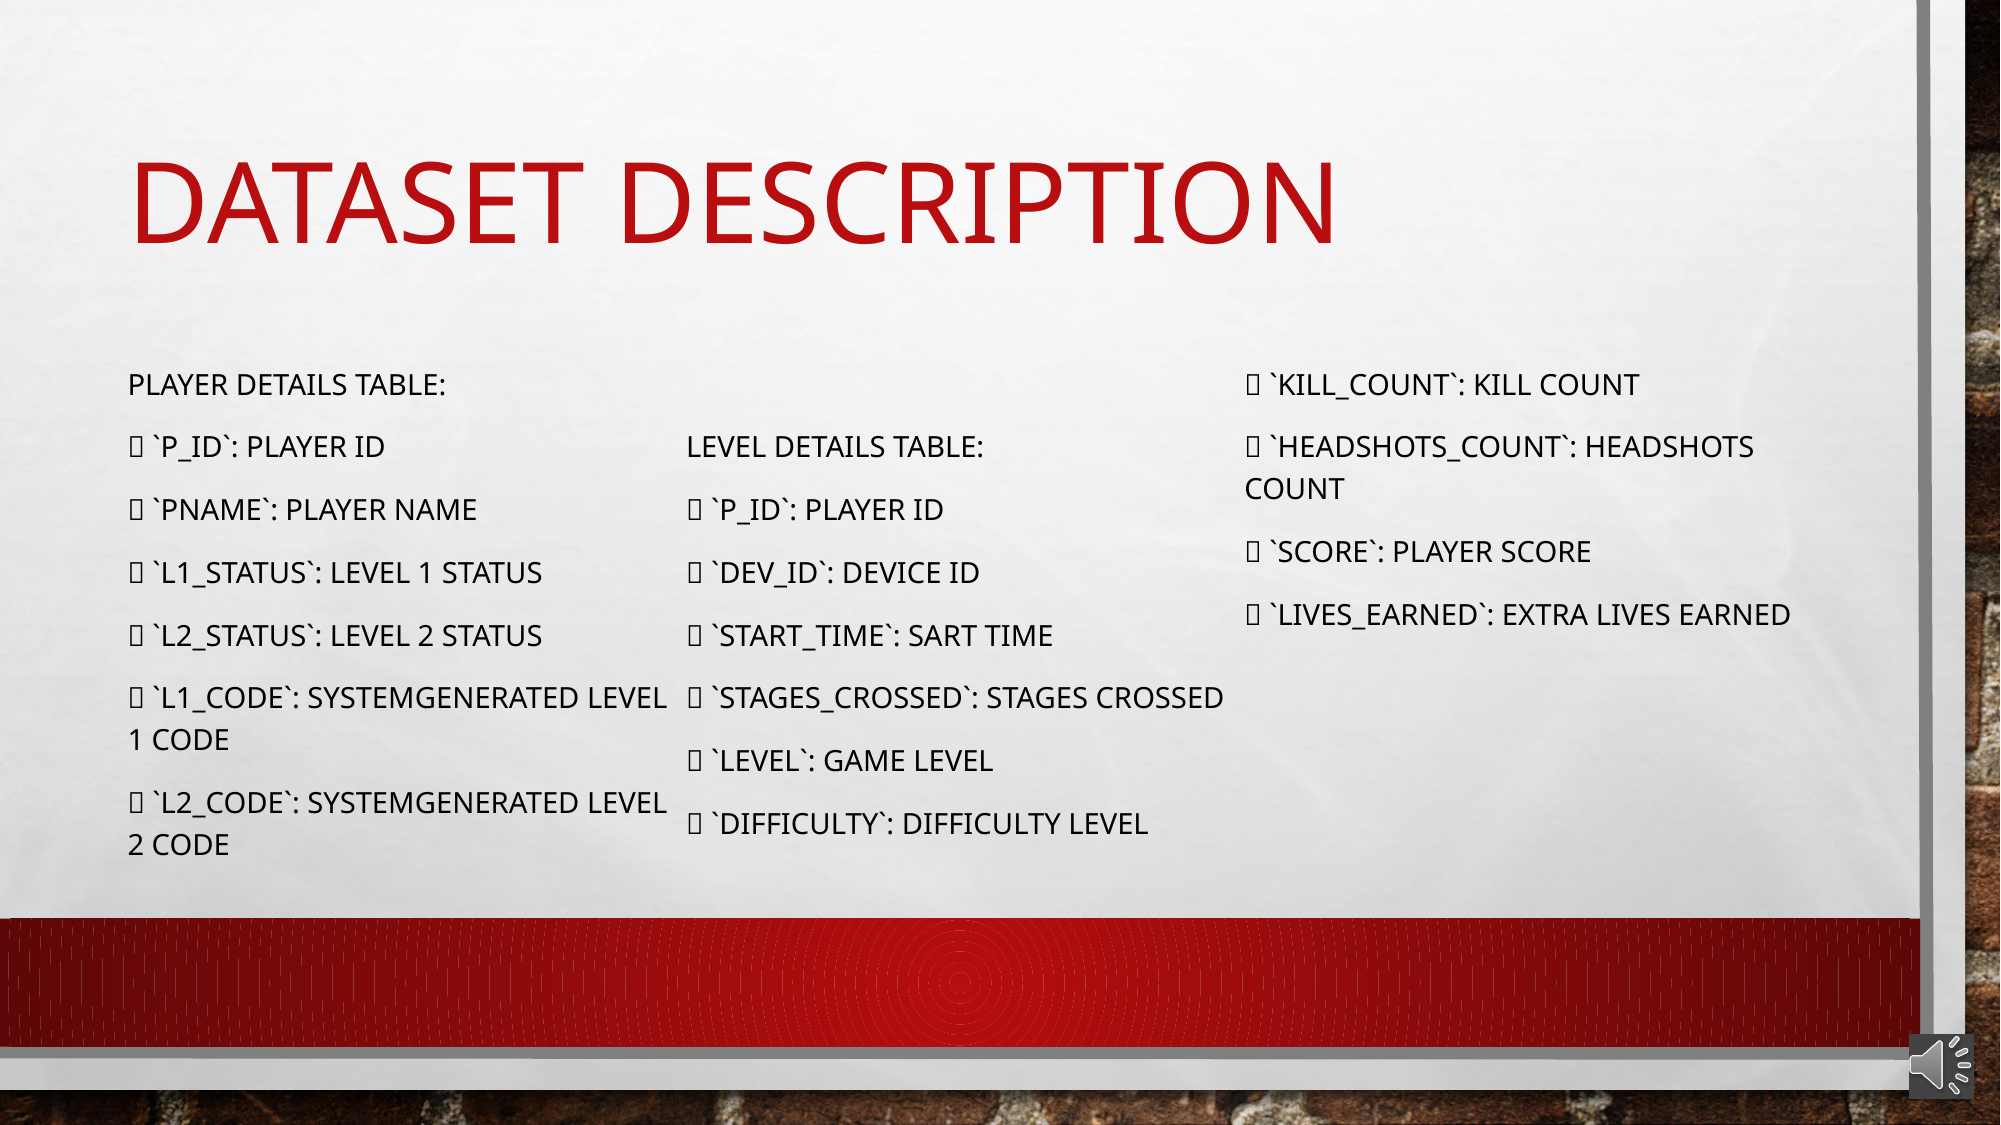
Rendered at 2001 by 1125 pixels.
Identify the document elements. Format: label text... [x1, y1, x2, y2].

picture [0, 0, 2000, 1125]
list Player Details Table:  `P_ID`: Player ID  `PName`: Player Name  `L1_status`: Level 1 Status  `L2_status`: Level 2 Status  `L1_code`: Systemgenerated Level 1 Code  `L2_code`: Systemgenerated Level 2 Code Level Details Table:  `P_ID`: Player ID  `Dev_ID`: Device ID  `start_time`: Sart Time  `stages_crossed`: Stages Crossed  `level`: Game Level  `difficulty`: Difficulty Level  `kill_count`: Kill Count  `headshots_count`: Headshots Count  `score`: Player Score  `lives_earned`: Extra Lives Earned [112, 338, 1818, 882]
title DATASET DESCRIPTION [112, 112, 1818, 302]
